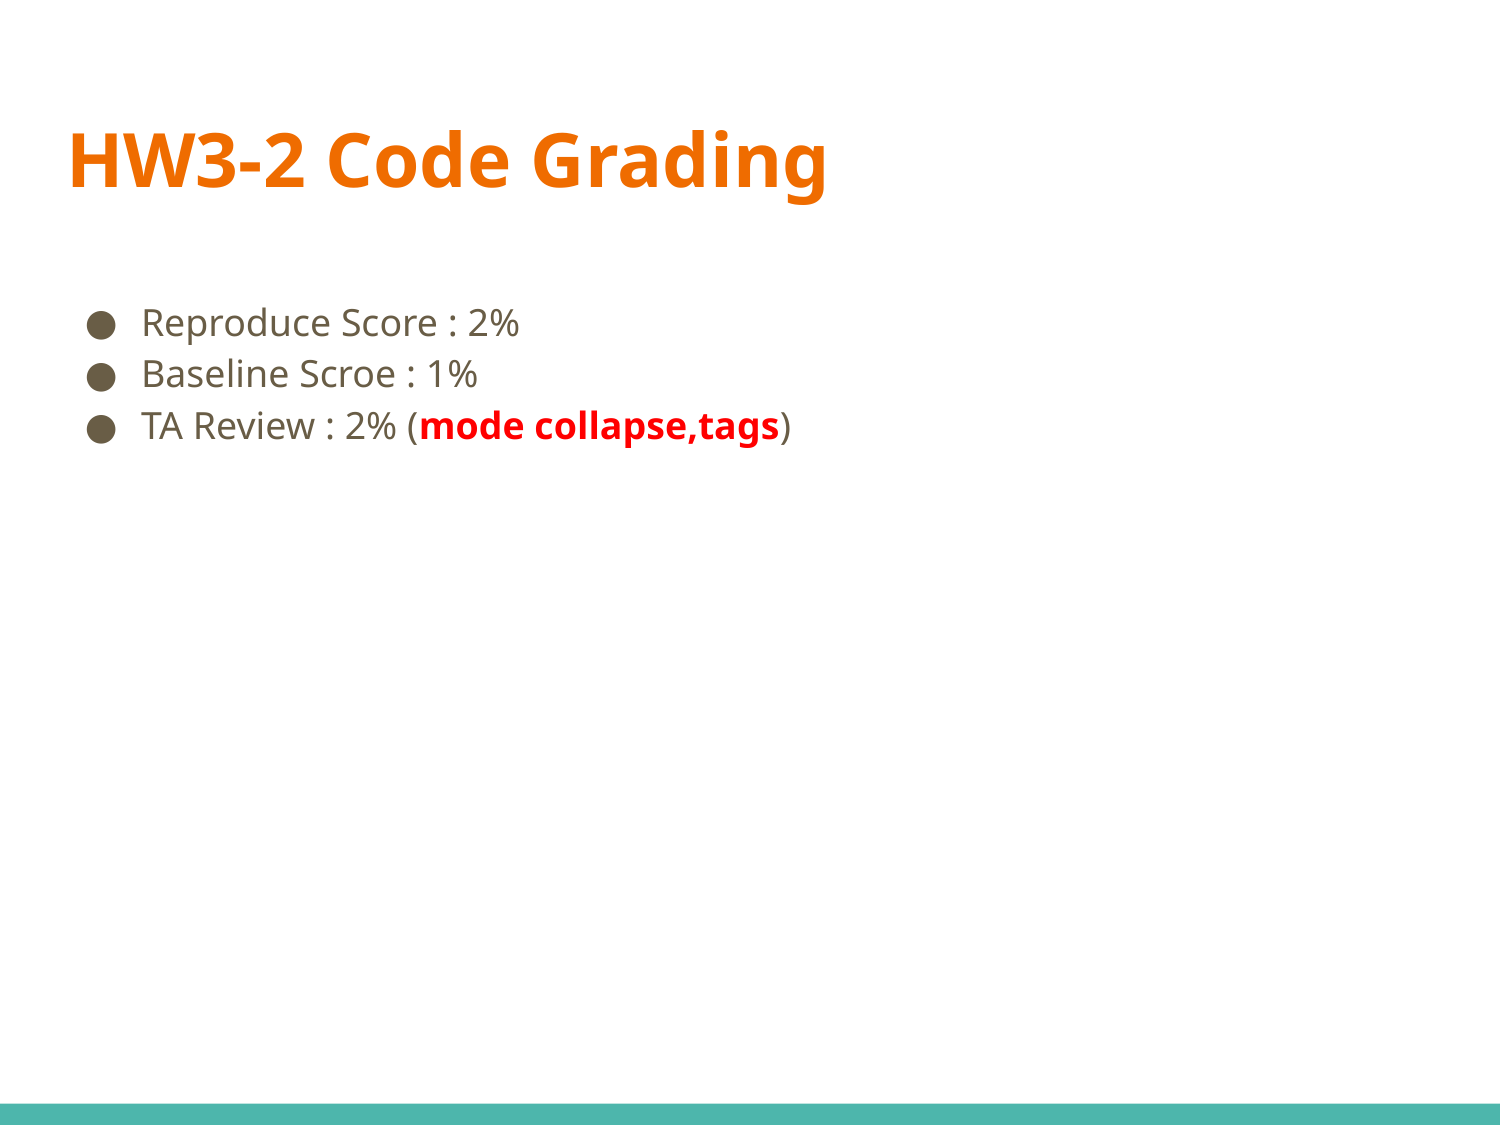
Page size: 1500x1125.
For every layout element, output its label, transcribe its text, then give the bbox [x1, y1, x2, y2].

title HW3-2 Code Grading [51, 97, 1449, 252]
list Reproduce Score : 2% Baseline Scroe : 1% TA Review : 2% (mode collapse,tags) [51, 276, 1449, 1000]
